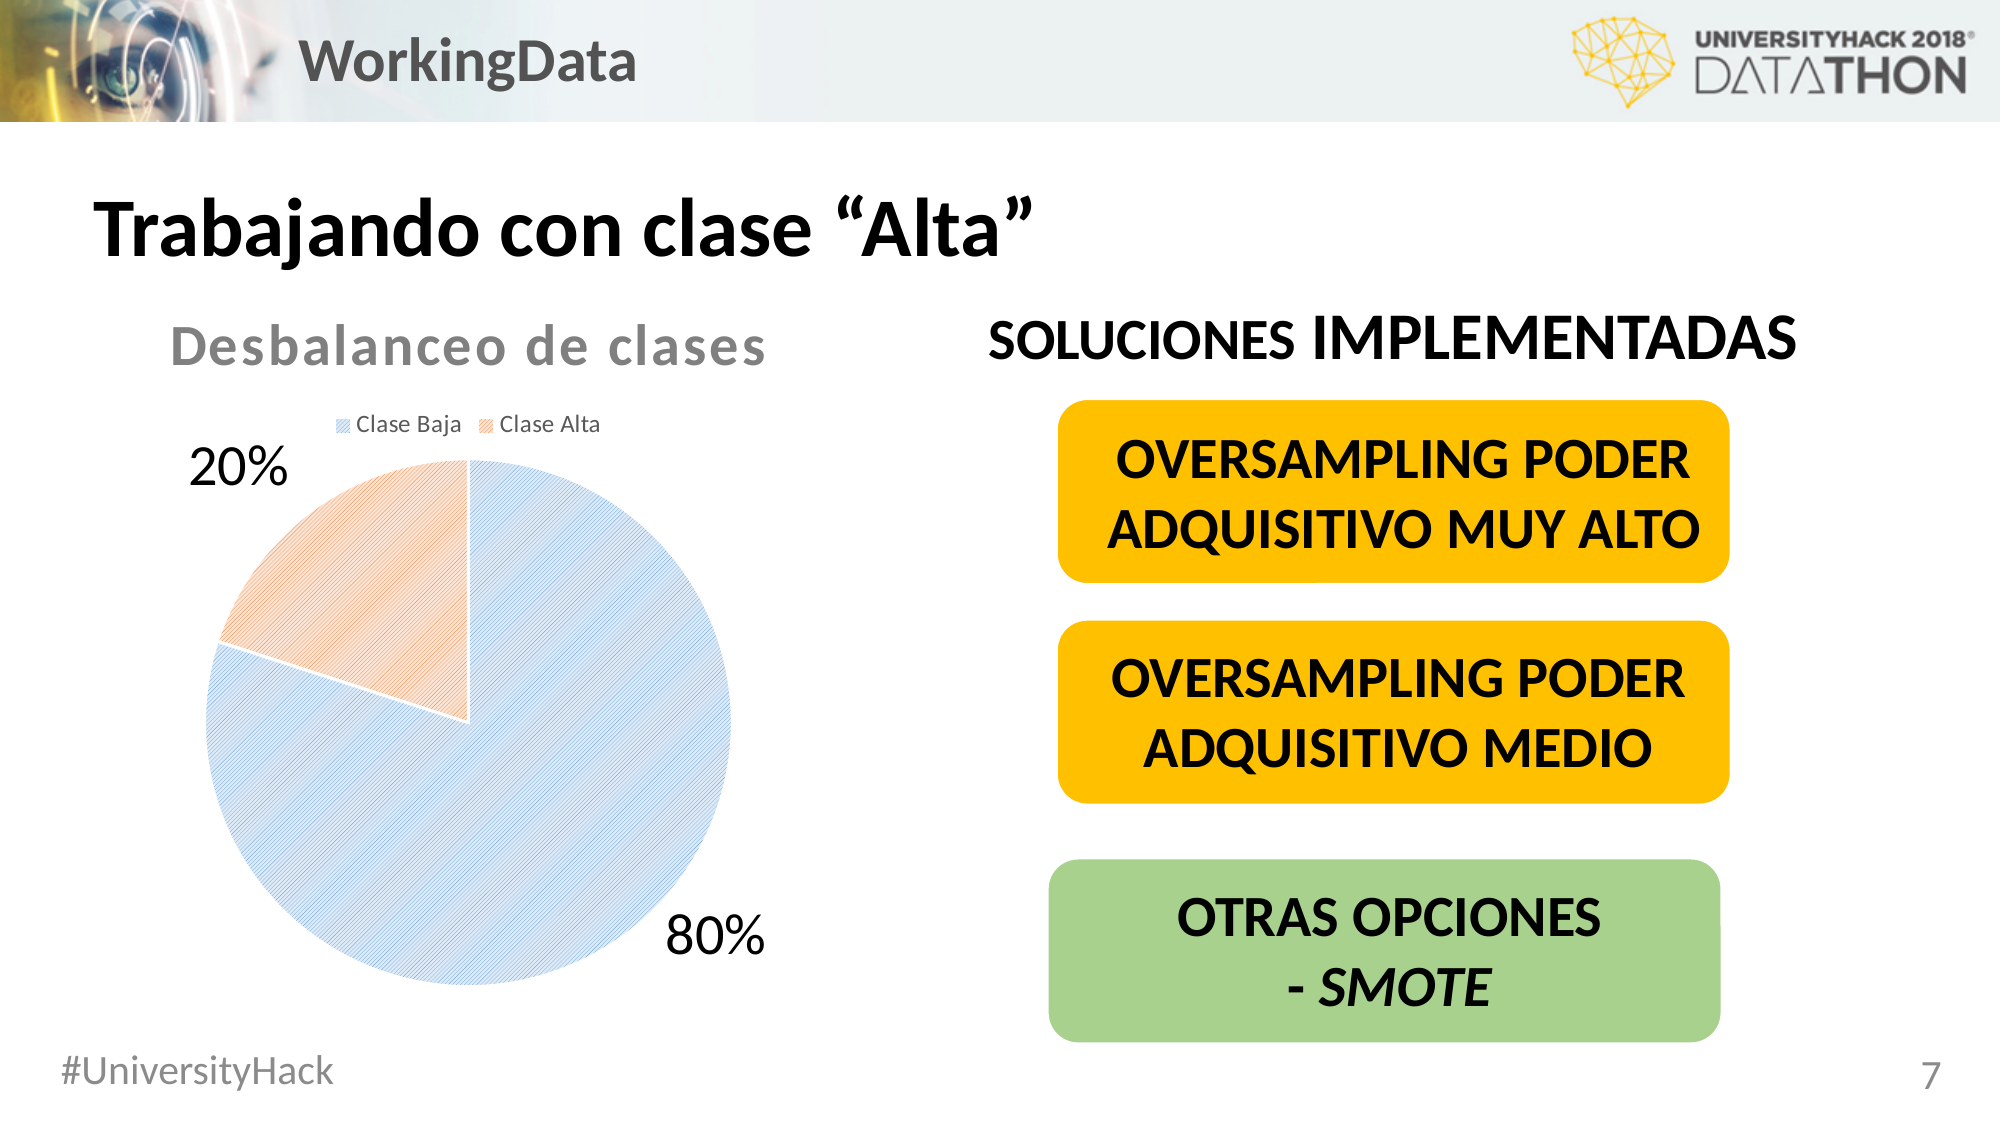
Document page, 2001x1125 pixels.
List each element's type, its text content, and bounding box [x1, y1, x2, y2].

slide_number 7 [1506, 1042, 1957, 1103]
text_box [1056, 398, 1739, 585]
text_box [15, 281, 922, 1002]
text_box Trabajando con clase “Alta” [78, 165, 1923, 280]
text_box SOLUCIONES IMPLEMENTADAS [922, 285, 1952, 381]
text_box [1047, 857, 1723, 1044]
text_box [1056, 619, 1732, 806]
picture [0, 0, 2000, 122]
text_box #UniversityHack [45, 1037, 387, 1098]
